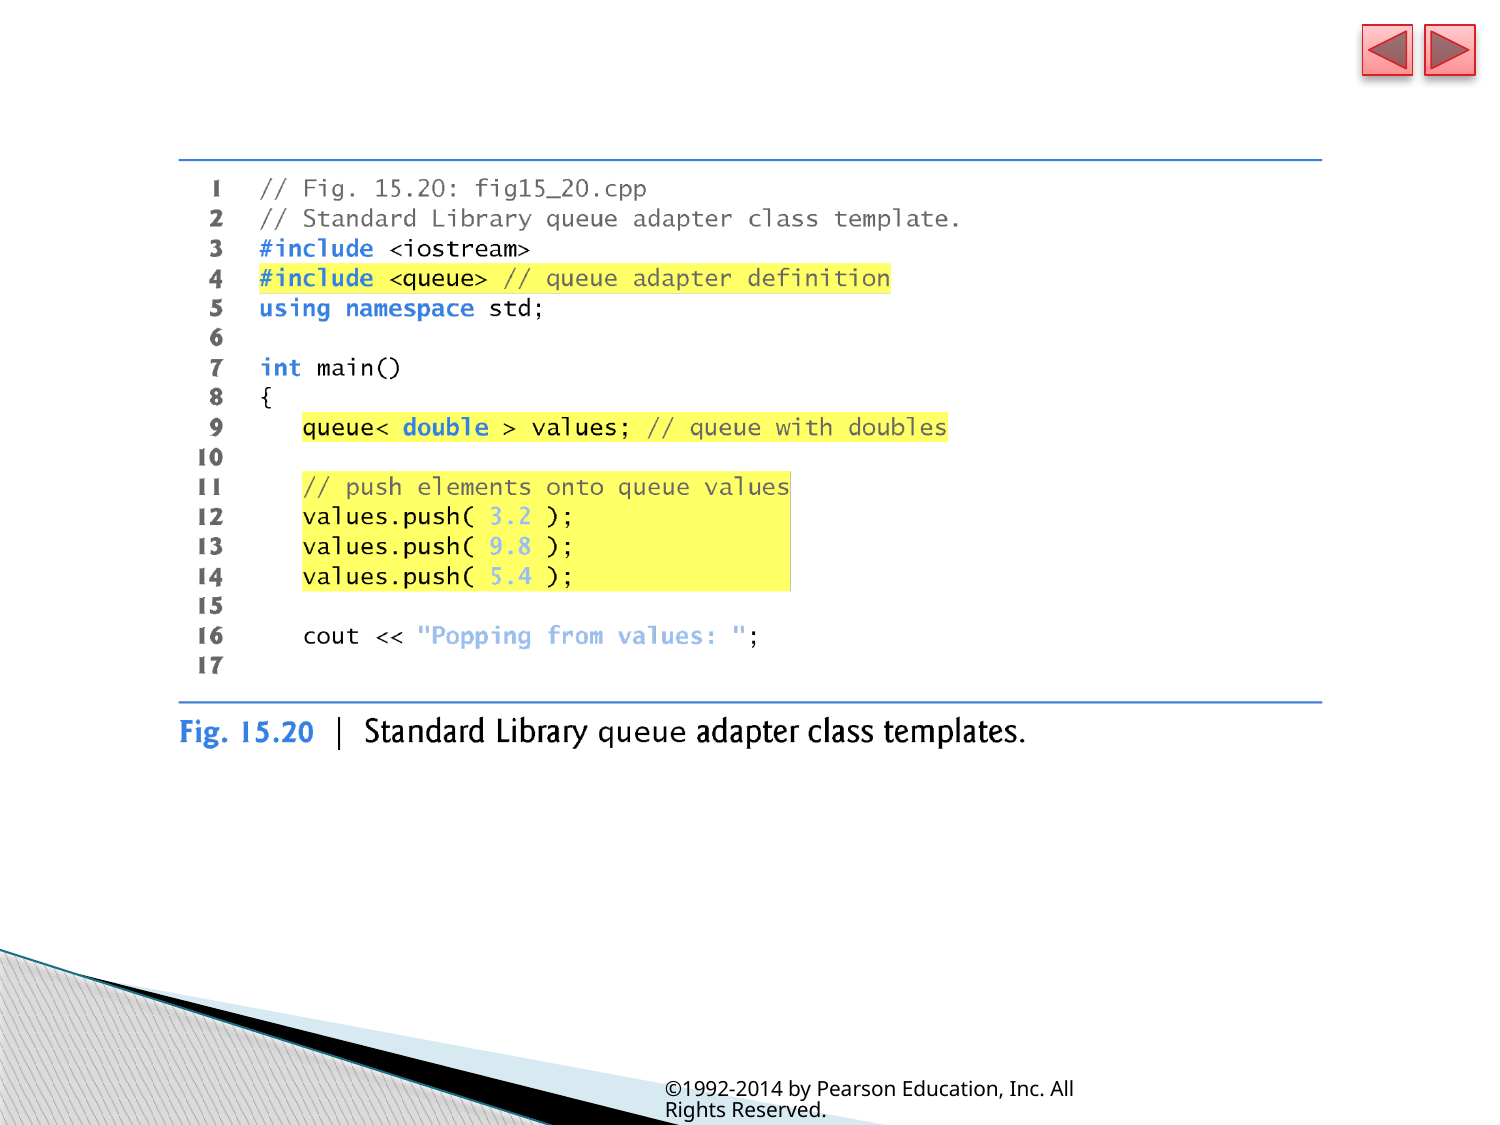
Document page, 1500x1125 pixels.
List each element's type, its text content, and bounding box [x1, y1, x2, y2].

picture [0, 106, 1500, 1018]
footer ©1992-2014 by Pearson Education, Inc. All Rights Reserved. [650, 1051, 1105, 1112]
